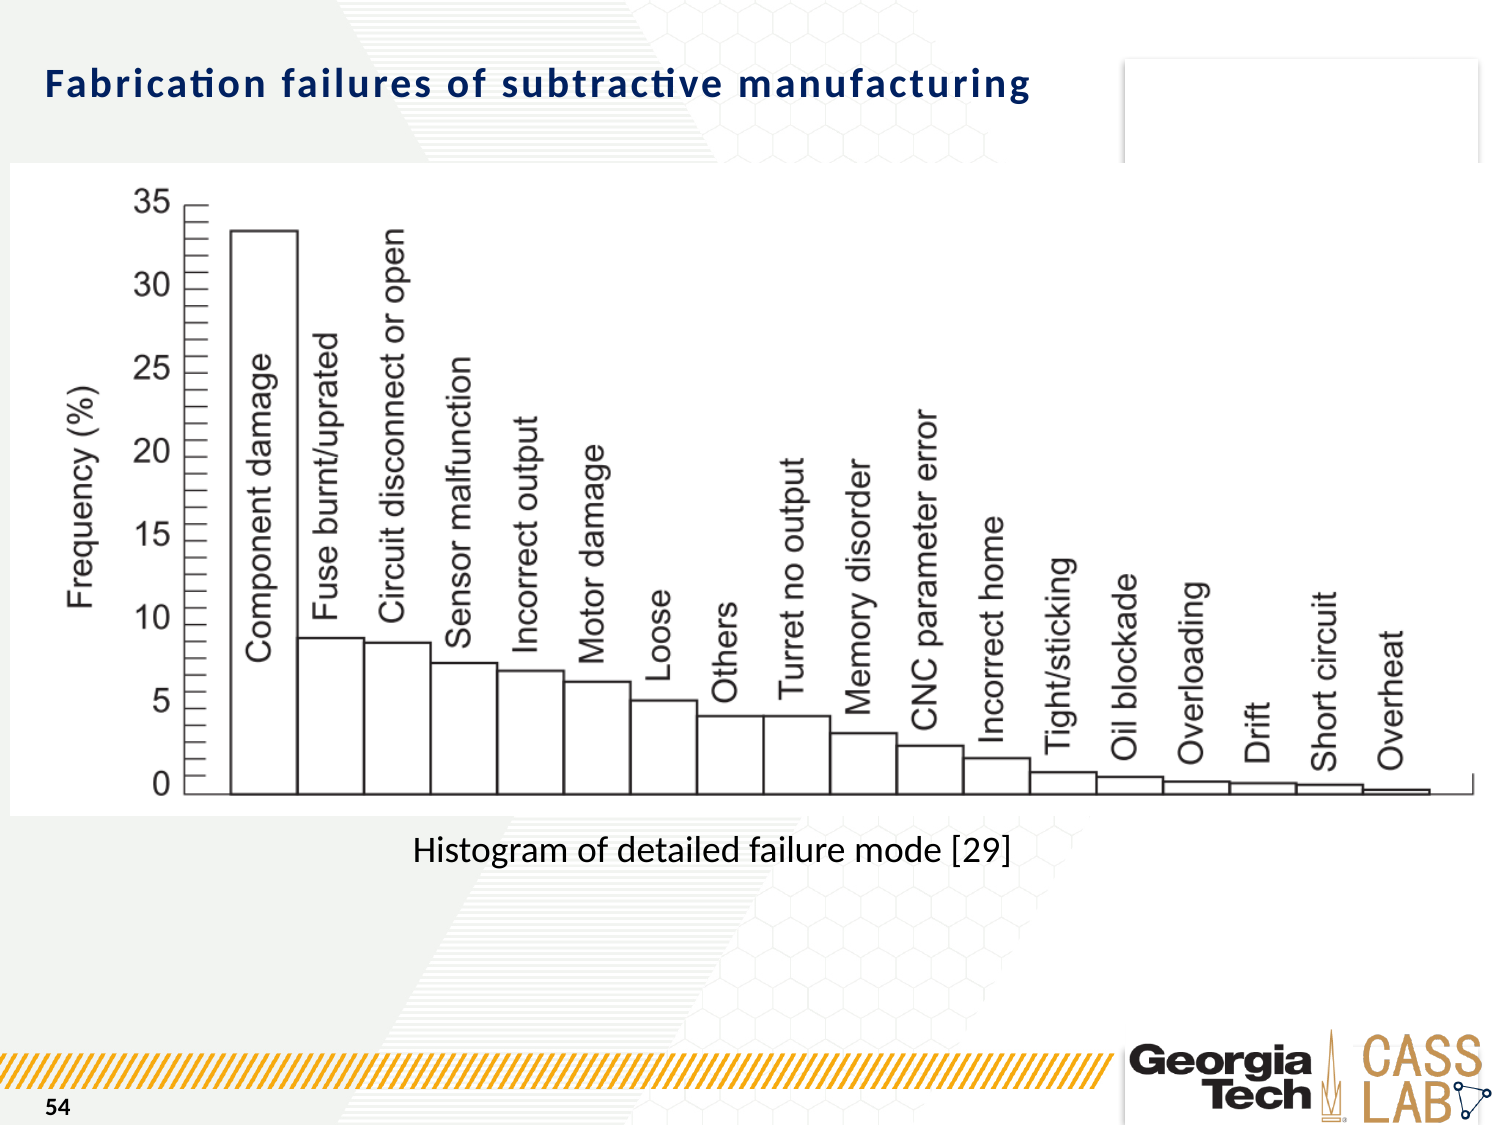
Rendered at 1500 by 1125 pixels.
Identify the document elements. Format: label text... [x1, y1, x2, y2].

title Fabrication failures of subtractive manufacturing [0, 0, 1456, 163]
text_box Histogram of detailed failure mode [29] [398, 824, 1058, 878]
picture [0, 0, 1500, 1125]
